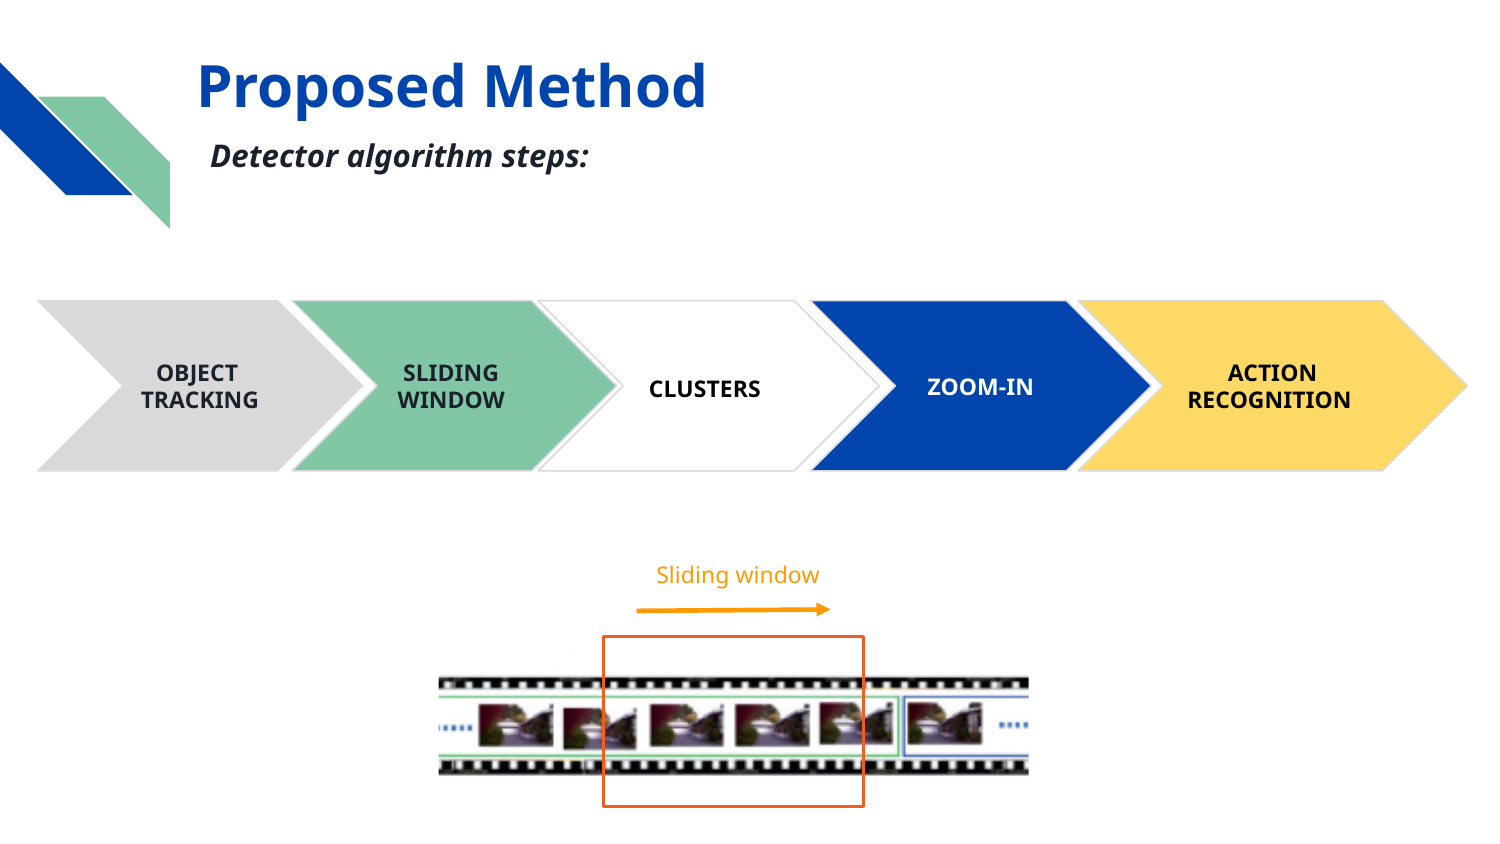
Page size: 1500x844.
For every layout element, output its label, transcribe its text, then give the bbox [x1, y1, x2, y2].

text_box Detector algorithm steps: [195, 120, 631, 184]
text_box OBJECT TRACKING [37, 300, 363, 471]
title Proposed Method [181, 34, 1336, 184]
text_box SLIDING WINDOW [292, 300, 617, 471]
text_box Sliding window [641, 545, 859, 623]
picture [438, 648, 1029, 794]
text_box CLUSTERS [538, 300, 880, 471]
text_box [603, 636, 864, 647]
text_box ZOOM-IN [810, 300, 1152, 471]
text_box [603, 802, 864, 807]
text_box ACTION RECOGNITION [1077, 300, 1468, 471]
